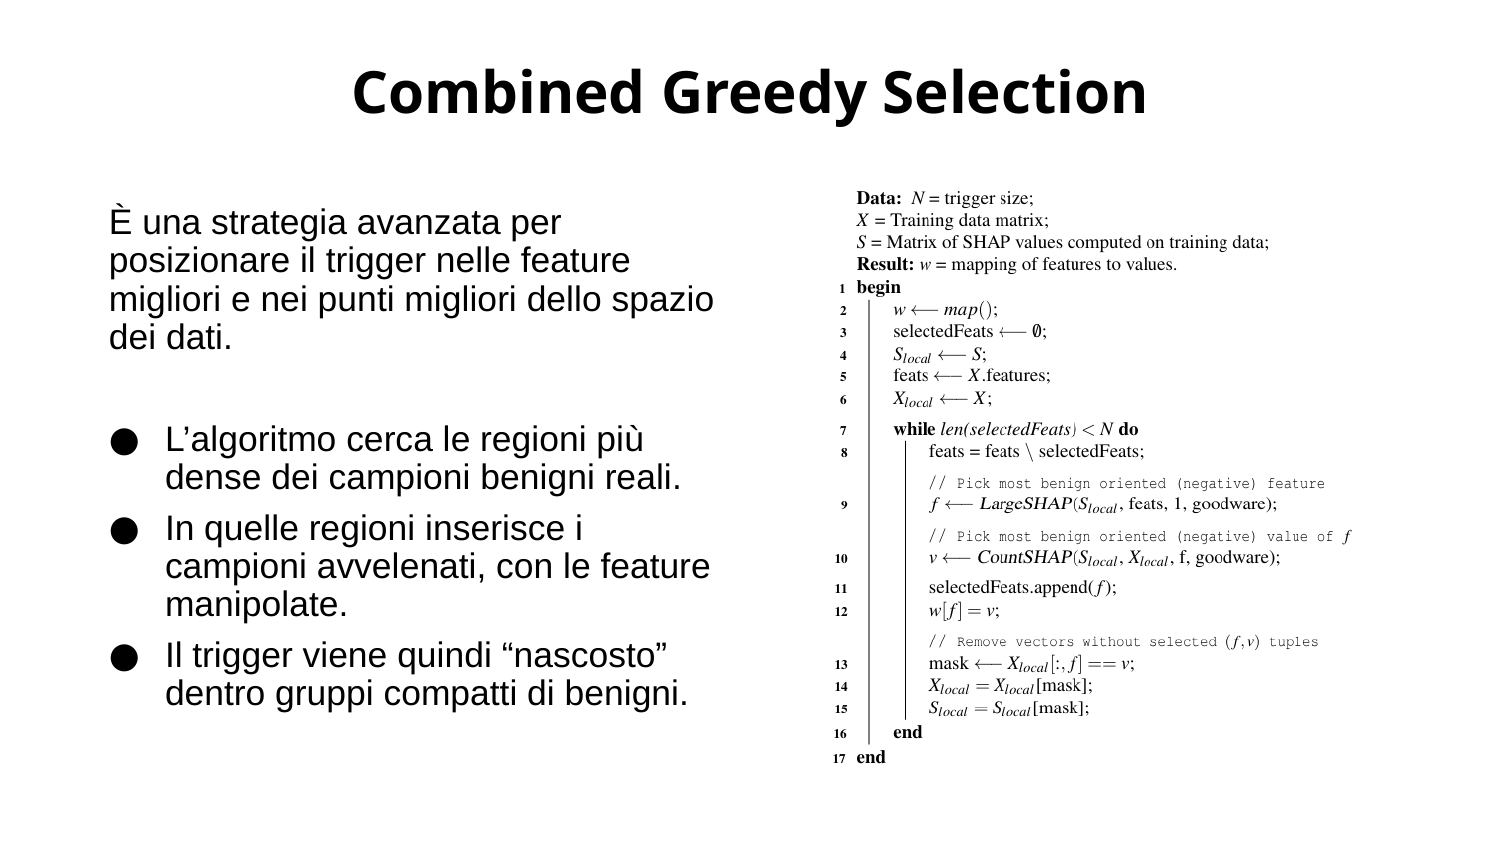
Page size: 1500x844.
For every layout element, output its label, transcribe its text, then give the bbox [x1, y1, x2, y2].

text_box È una strategia avanzata per posizionare il trigger nelle feature migliori e nei punti migliori dello spazio dei dati. L’algoritmo cerca le regioni più dense dei campioni benigni reali. In quelle regioni inserisce i campioni avvelenati, con le feature manipolate. Il trigger viene quindi “nascosto” dentro gruppi compatti di benigni. [75, 188, 735, 750]
title Combined Greedy Selection [75, 48, 1425, 142]
picture [781, 188, 1442, 771]
